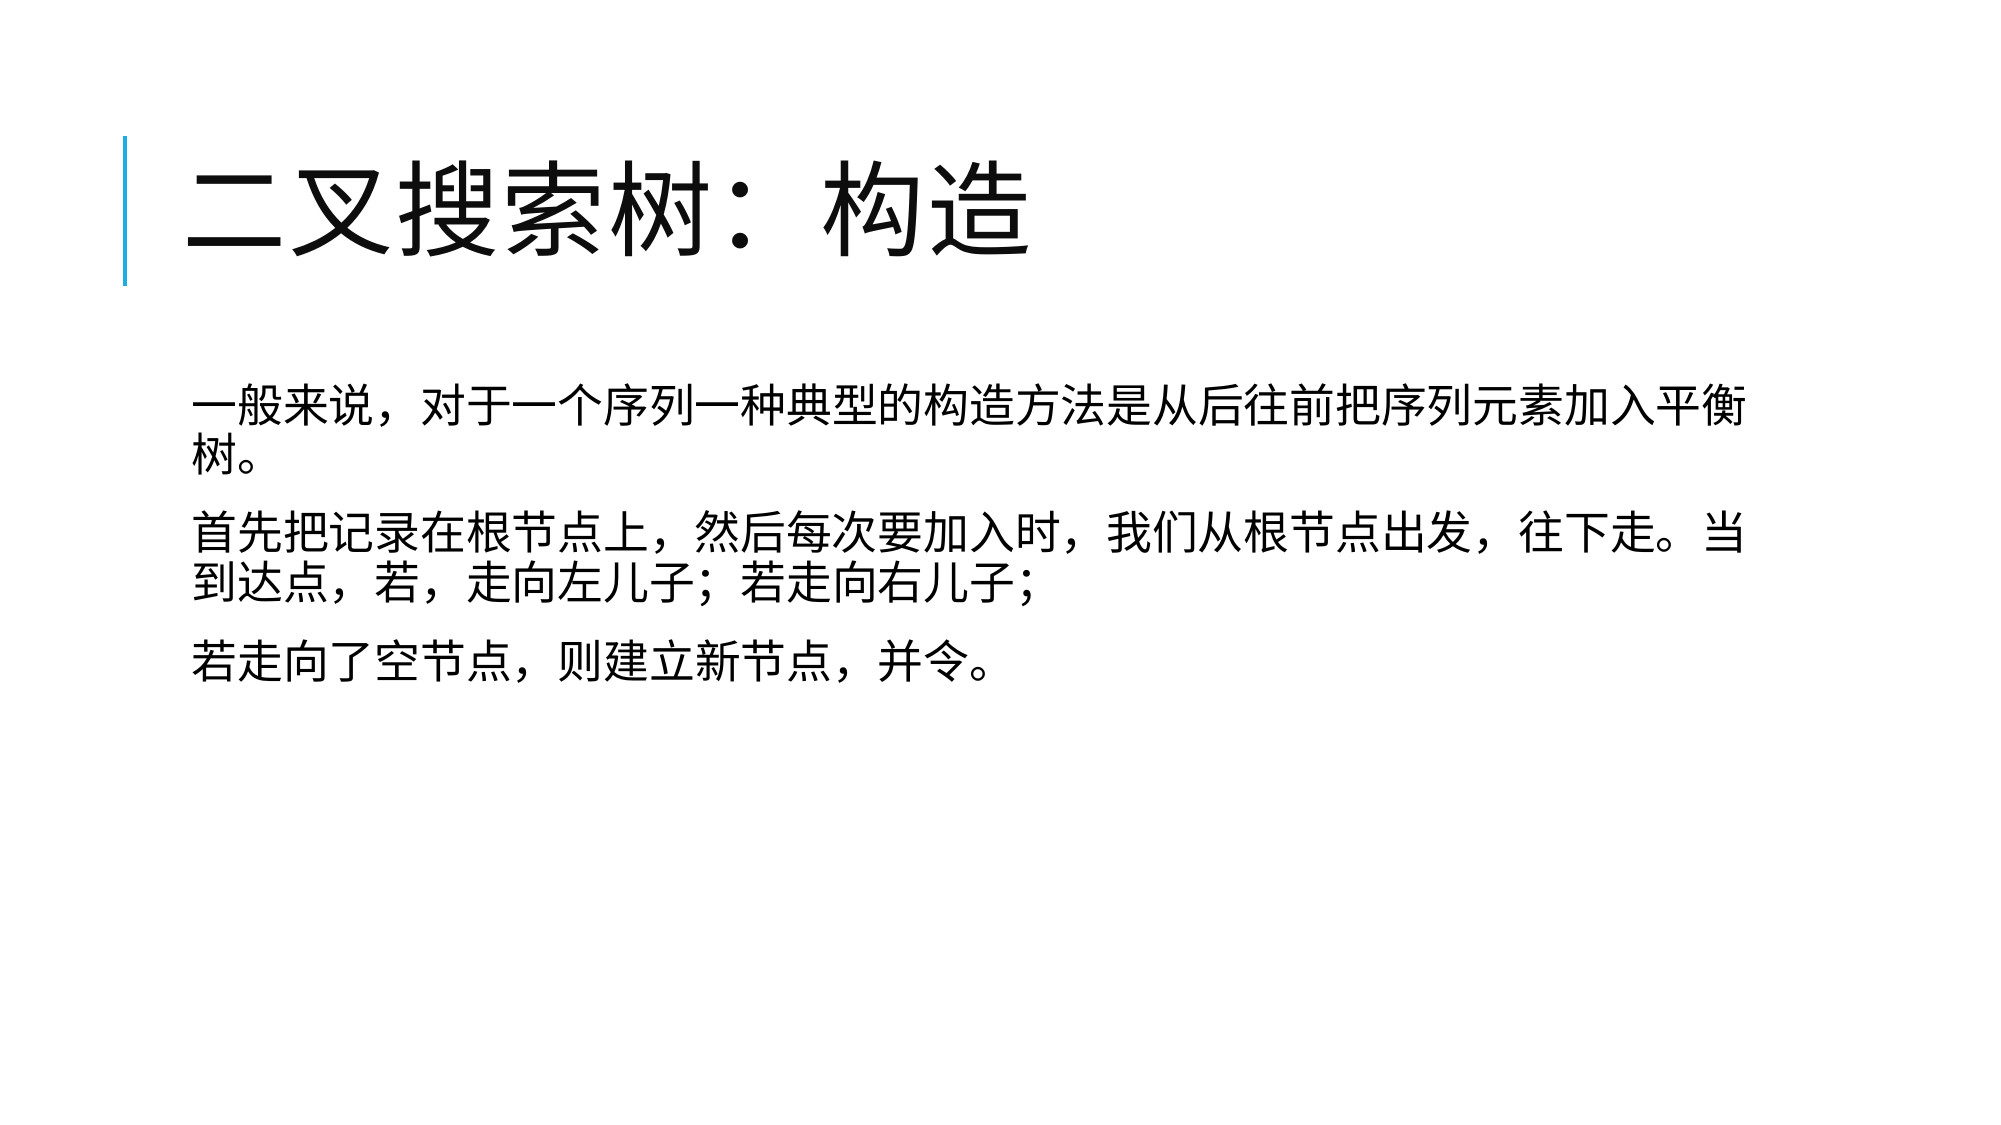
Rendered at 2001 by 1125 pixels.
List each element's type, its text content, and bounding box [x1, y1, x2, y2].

title 二叉搜索树：构造 [168, 96, 1763, 342]
